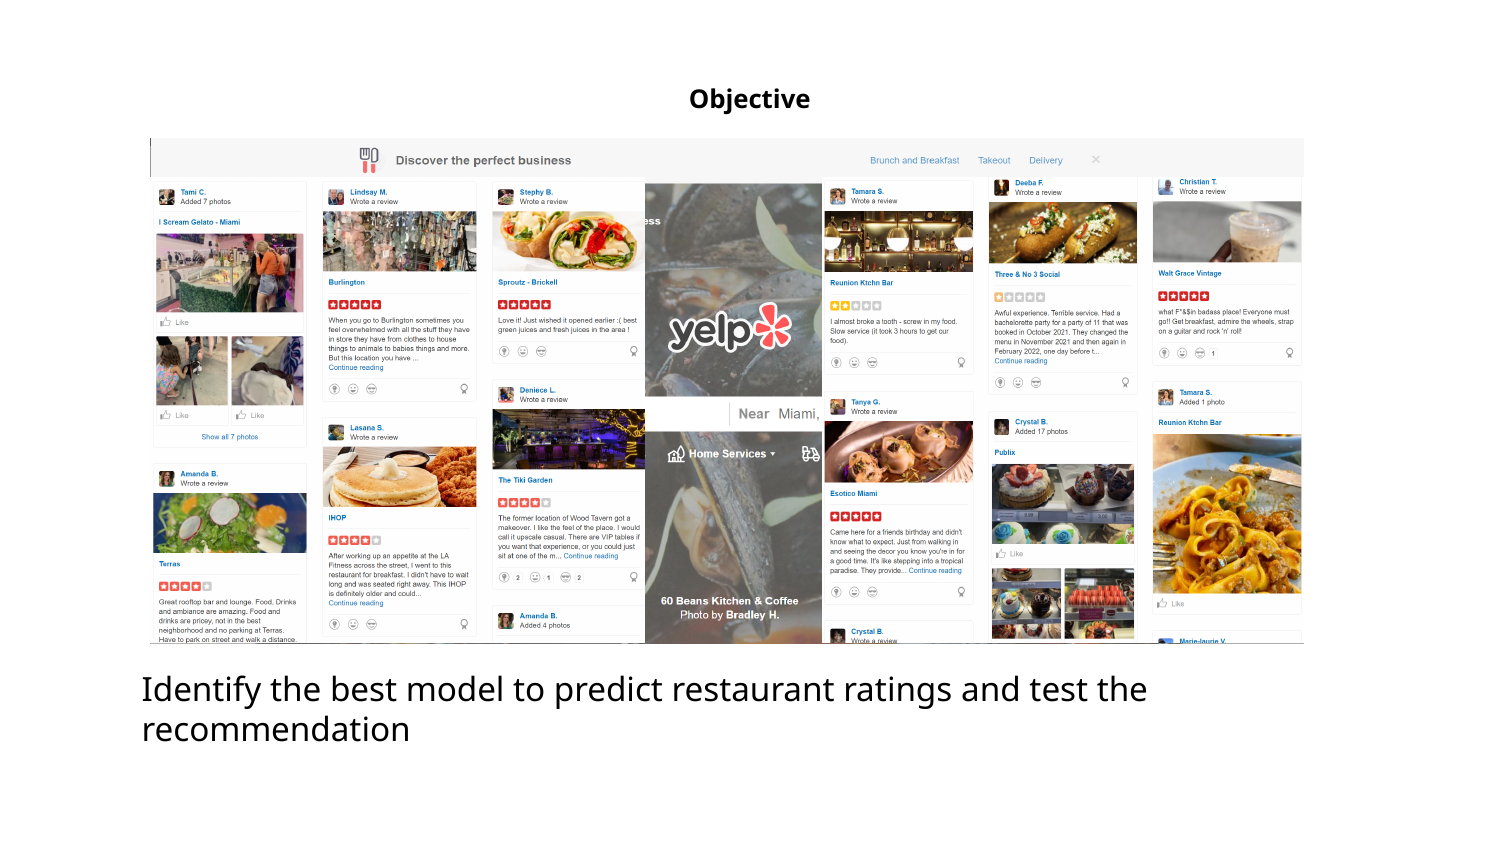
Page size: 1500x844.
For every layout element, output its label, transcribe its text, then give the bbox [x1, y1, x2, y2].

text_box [149, 177, 1304, 643]
text_box Identify the best model to predict restaurant ratings and test the recommendation [126, 653, 1374, 727]
picture [149, 137, 1304, 177]
title Objective [75, 67, 1425, 129]
